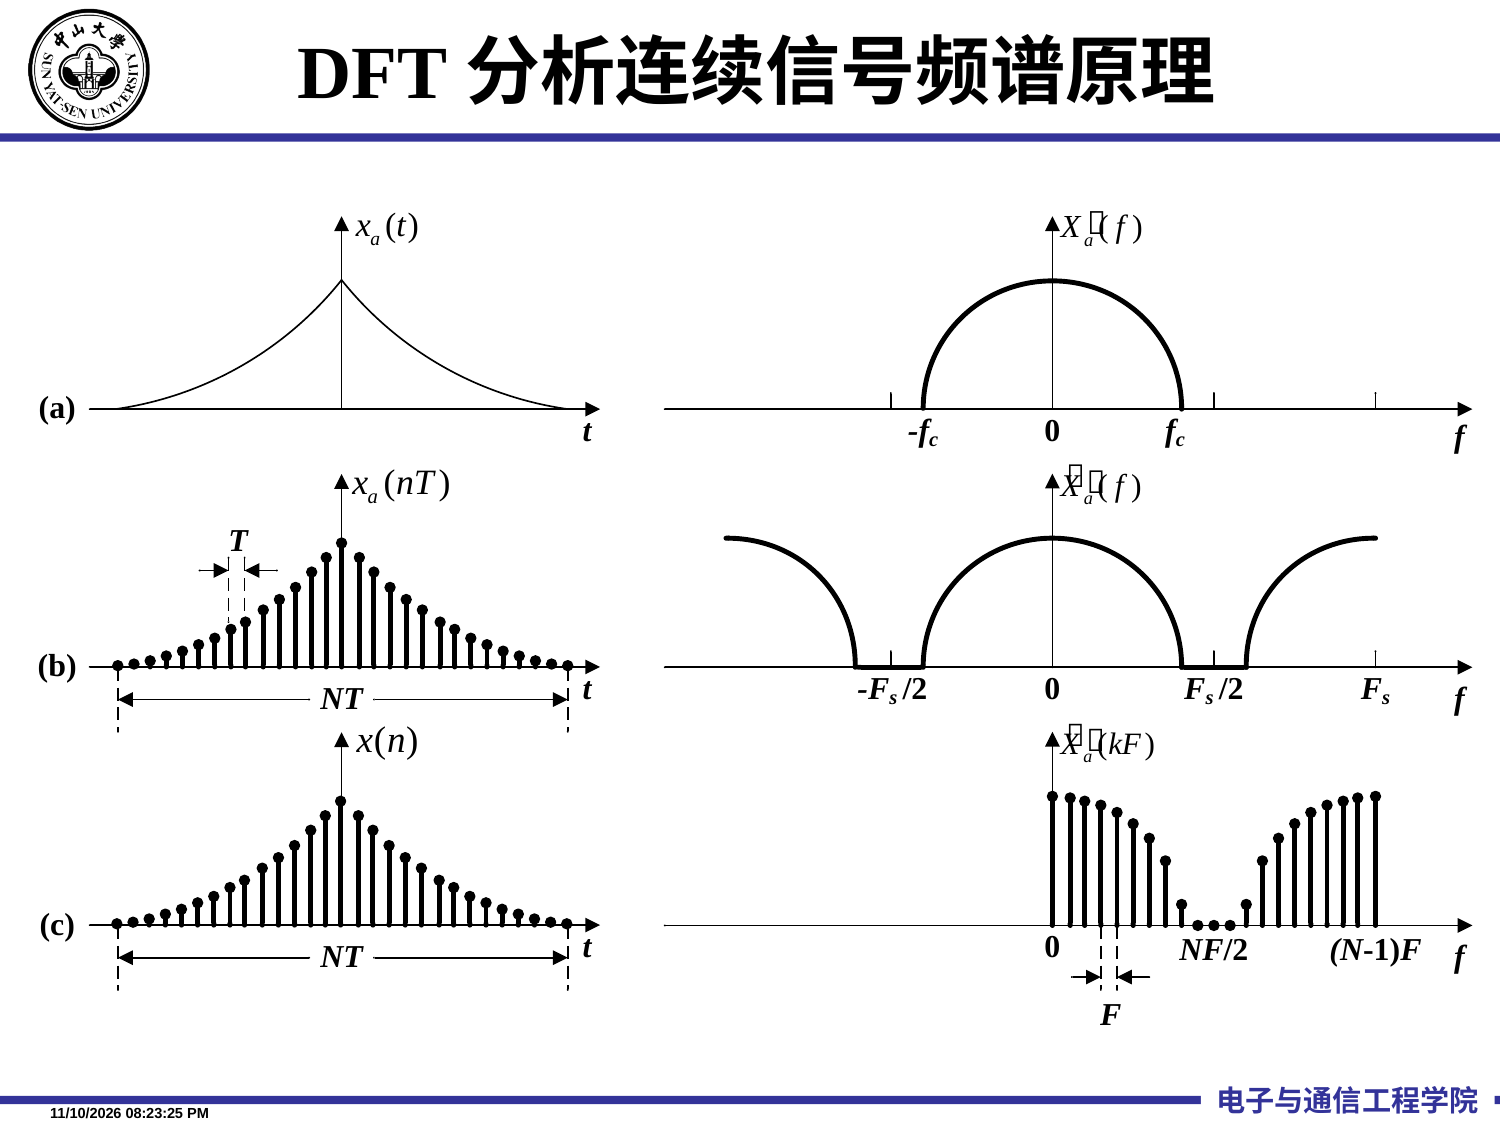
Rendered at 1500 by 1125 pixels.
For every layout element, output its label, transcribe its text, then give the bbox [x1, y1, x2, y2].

picture [34, 199, 1476, 1038]
picture [28, 8, 150, 131]
title DFT分析连续信号频谱原理 [174, 0, 1338, 138]
